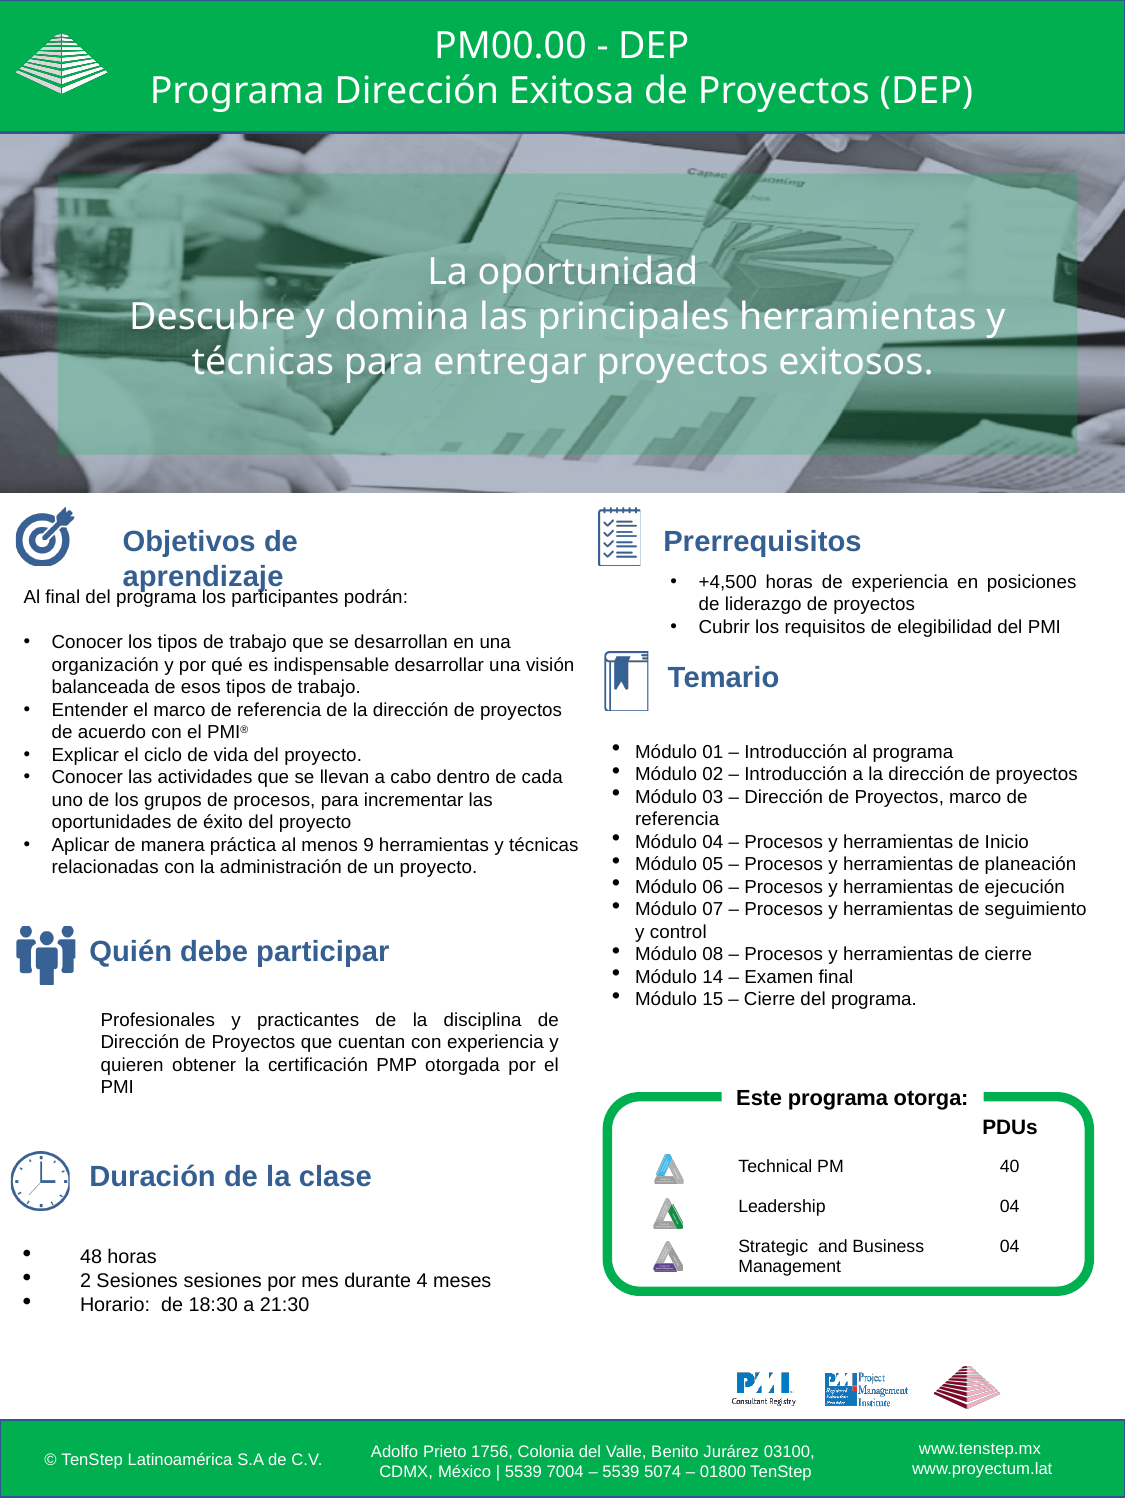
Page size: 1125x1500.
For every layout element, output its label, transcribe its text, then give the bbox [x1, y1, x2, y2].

text_box PM00.00 - DEP Programa Dirección Exitosa de Proyectos (DEP) [0, 0, 1125, 132]
text_box Al final del programa los participantes podrán: Conocer los tipos de trabajo que se desarrollan en una organización y por qué es indispensable desarrollar una visión balanceada de esos tipos de trabajo. Entender el marco de referencia de la dirección de proyectos de acuerdo con el PMI® Explicar el ciclo de vida del proyecto. Conocer las actividades que se llevan a cabo dentro de cada uno de los grupos de procesos, para incrementar las oportunidades de éxito del proyecto Aplicar de manera práctica al menos 9 herramientas y técnicas relacionadas con la administración de un proyecto. [8, 577, 601, 886]
text_box [606, 1095, 1091, 1293]
text_box Este programa otorga: [721, 1076, 984, 1118]
picture [819, 1366, 914, 1412]
picture [15, 34, 108, 94]
text_box [0, 1419, 1125, 1498]
text_box Prerrequisitos [648, 507, 880, 558]
text_box Profesionales y practicantes de la disciplina de Dirección de Proyectos que cuentan con experiencia y quieren obtener la certificación PMP otorgada por el PMI [10, 1000, 574, 1105]
picture [654, 1153, 684, 1184]
text_box Quién debe participar [74, 924, 449, 974]
picture [10, 1151, 70, 1211]
picture [15, 507, 75, 567]
picture [653, 1198, 683, 1229]
text_box Objetivos de aprendizaje [107, 507, 482, 572]
picture [653, 1241, 683, 1272]
picture [16, 926, 76, 985]
picture [604, 651, 649, 711]
text_box Módulo 01 – Introducción al programa Módulo 02 – Introducción a la dirección de proyectos Módulo 03 – Dirección de Proyectos, marco de referencia Módulo 04 – Procesos y herramientas de Inicio Módulo 05 – Procesos y herramientas de planeación Módulo 06 – Procesos y herramientas de ejecución Módulo 07 – Procesos y herramientas de seguimiento y control Módulo 08 – Procesos y herramientas de cierre Módulo 14 – Examen final Módulo 15 – Cierre del programa. [597, 724, 1112, 1018]
text_box +4,500 horas de experiencia en posiciones de liderazgo de proyectos Cubrir los requisitos de elegibilidad del PMI [655, 554, 1092, 659]
picture [933, 1366, 1001, 1409]
picture [0, 132, 1125, 493]
text_box © TenStep Latinoamérica S.A de C.V. [29, 1441, 338, 1477]
text_box www.tenstep.mx www.proyectum.lat [860, 1430, 1105, 1486]
picture [598, 507, 641, 567]
text_box Adolfo Prieto 1756, Colonia del Valle, Benito Jurárez 03100, CDMX, México | 5539 7004 – 5539 5074 – 01800 TenStep [344, 1433, 848, 1488]
text_box Duración de la clase [74, 1153, 411, 1197]
text_box 48 horas 2 Sesiones sesiones por mes durante 4 meses Horario: de 18:30 a 21:30 [8, 1228, 572, 1318]
picture [727, 1368, 800, 1410]
text_box Temario [652, 643, 804, 724]
